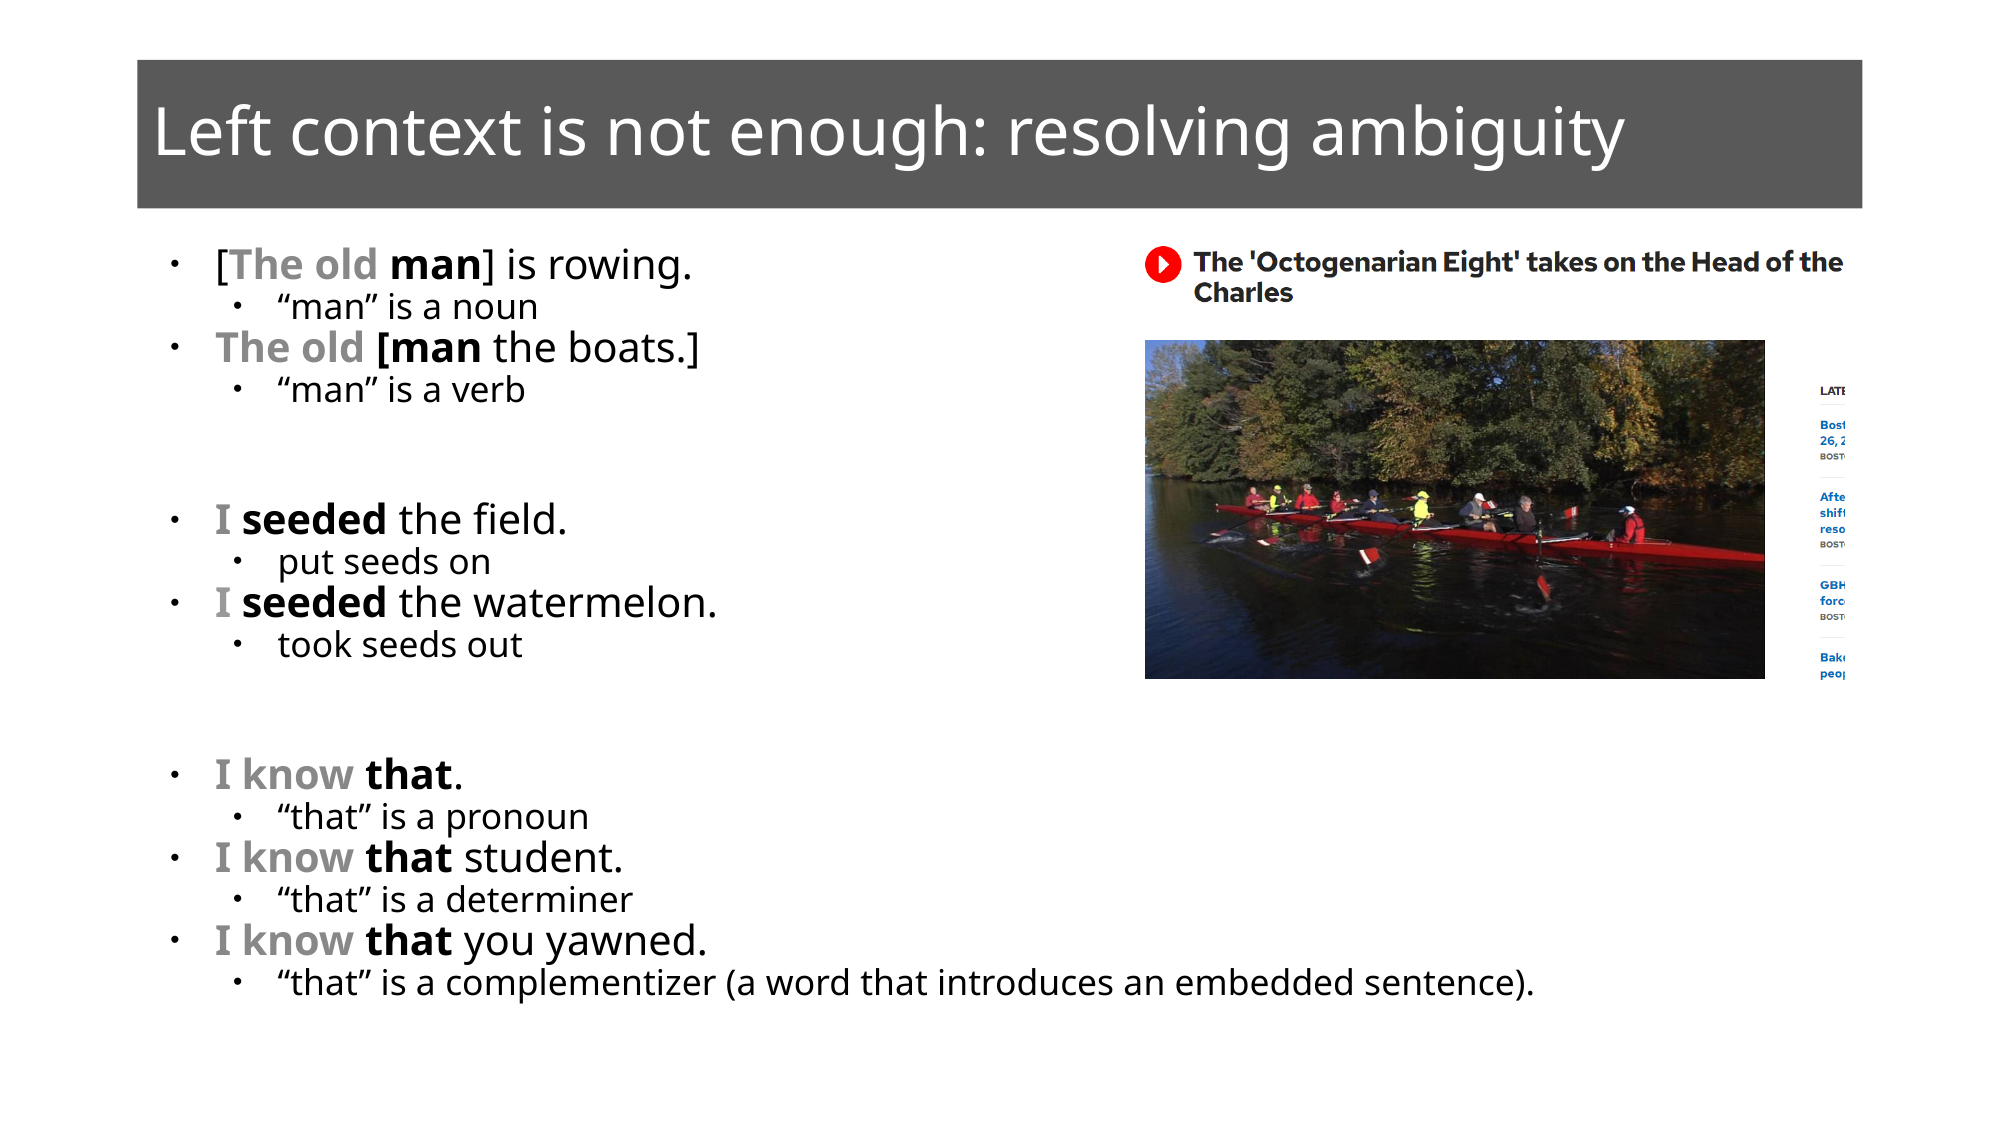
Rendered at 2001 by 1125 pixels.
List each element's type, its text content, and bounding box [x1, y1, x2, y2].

list [The old man] is rowing. “man” is a noun The old [man the boats.] “man” is a verb I seeded the field. put seeds on I seeded the watermelon. took seeds out I know that. “that” is a pronoun I know that student. “that” is a determiner I know that you yawned. “that” is a complementizer (a word that introduces an embedded sentence). [137, 236, 1863, 1014]
picture [1119, 236, 1845, 681]
title Left context is not enough: resolving ambiguity [137, 59, 1863, 209]
